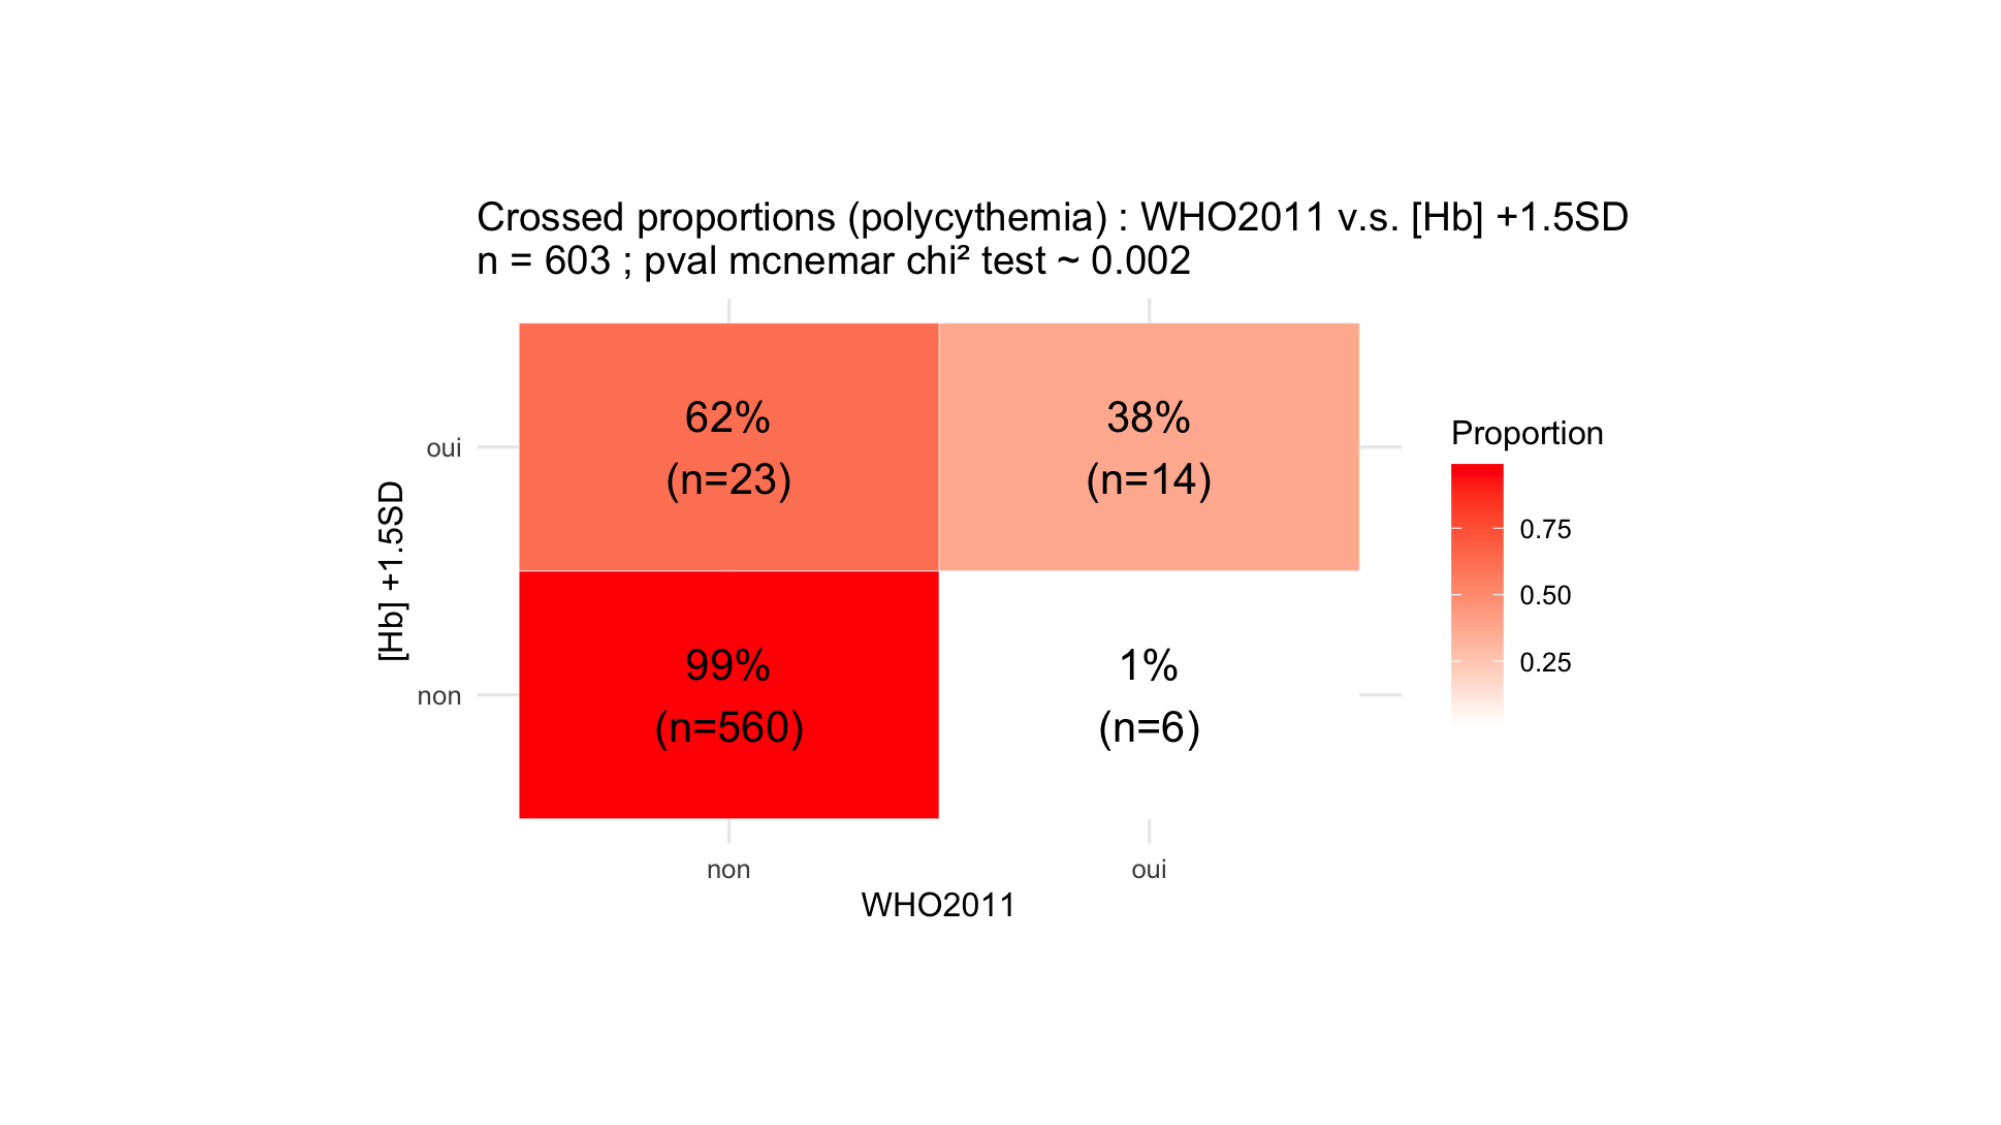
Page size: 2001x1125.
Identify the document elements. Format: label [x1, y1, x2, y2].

picture [361, 185, 1638, 940]
